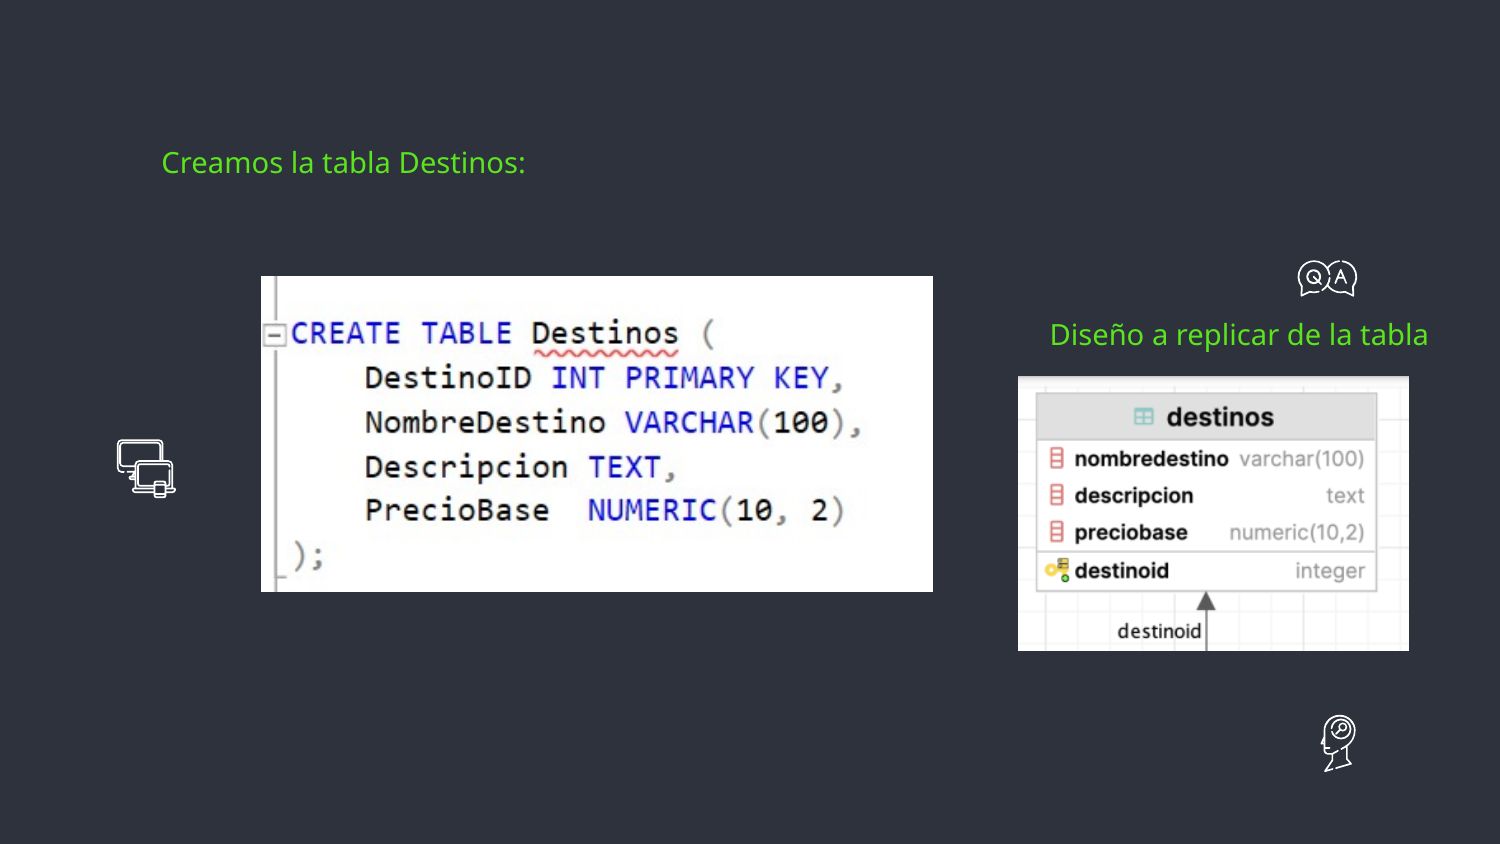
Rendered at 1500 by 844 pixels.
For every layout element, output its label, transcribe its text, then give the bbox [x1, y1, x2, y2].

text_box Diseño a replicar de la tabla [1034, 301, 1476, 366]
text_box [1297, 260, 1358, 297]
picture [1017, 376, 1409, 652]
picture [261, 276, 933, 592]
text_box Creamos la tabla Destinos: [146, 128, 1411, 239]
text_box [1320, 714, 1356, 773]
text_box [116, 439, 177, 499]
